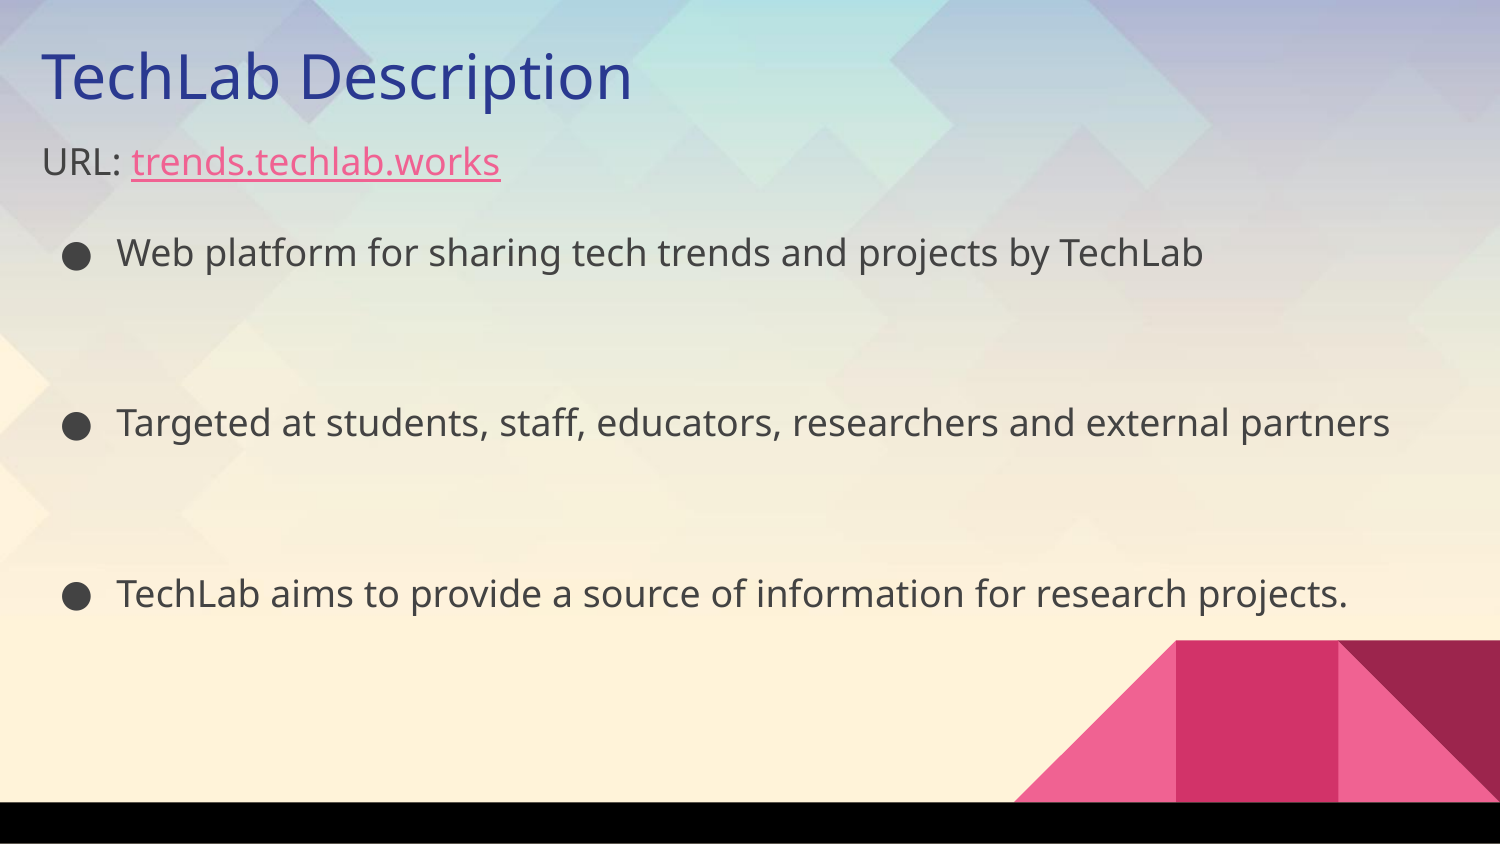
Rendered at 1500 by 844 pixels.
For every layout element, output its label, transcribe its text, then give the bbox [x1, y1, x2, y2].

text_box URL: trends.techlab.works Web platform for sharing tech trends and projects by TechLab Targeted at students, staff, educators, researchers and external partners TechLab aims to provide a source of information for research projects. [26, 115, 1413, 612]
picture [0, 0, 1500, 802]
text_box TechLab Description [26, 21, 789, 115]
